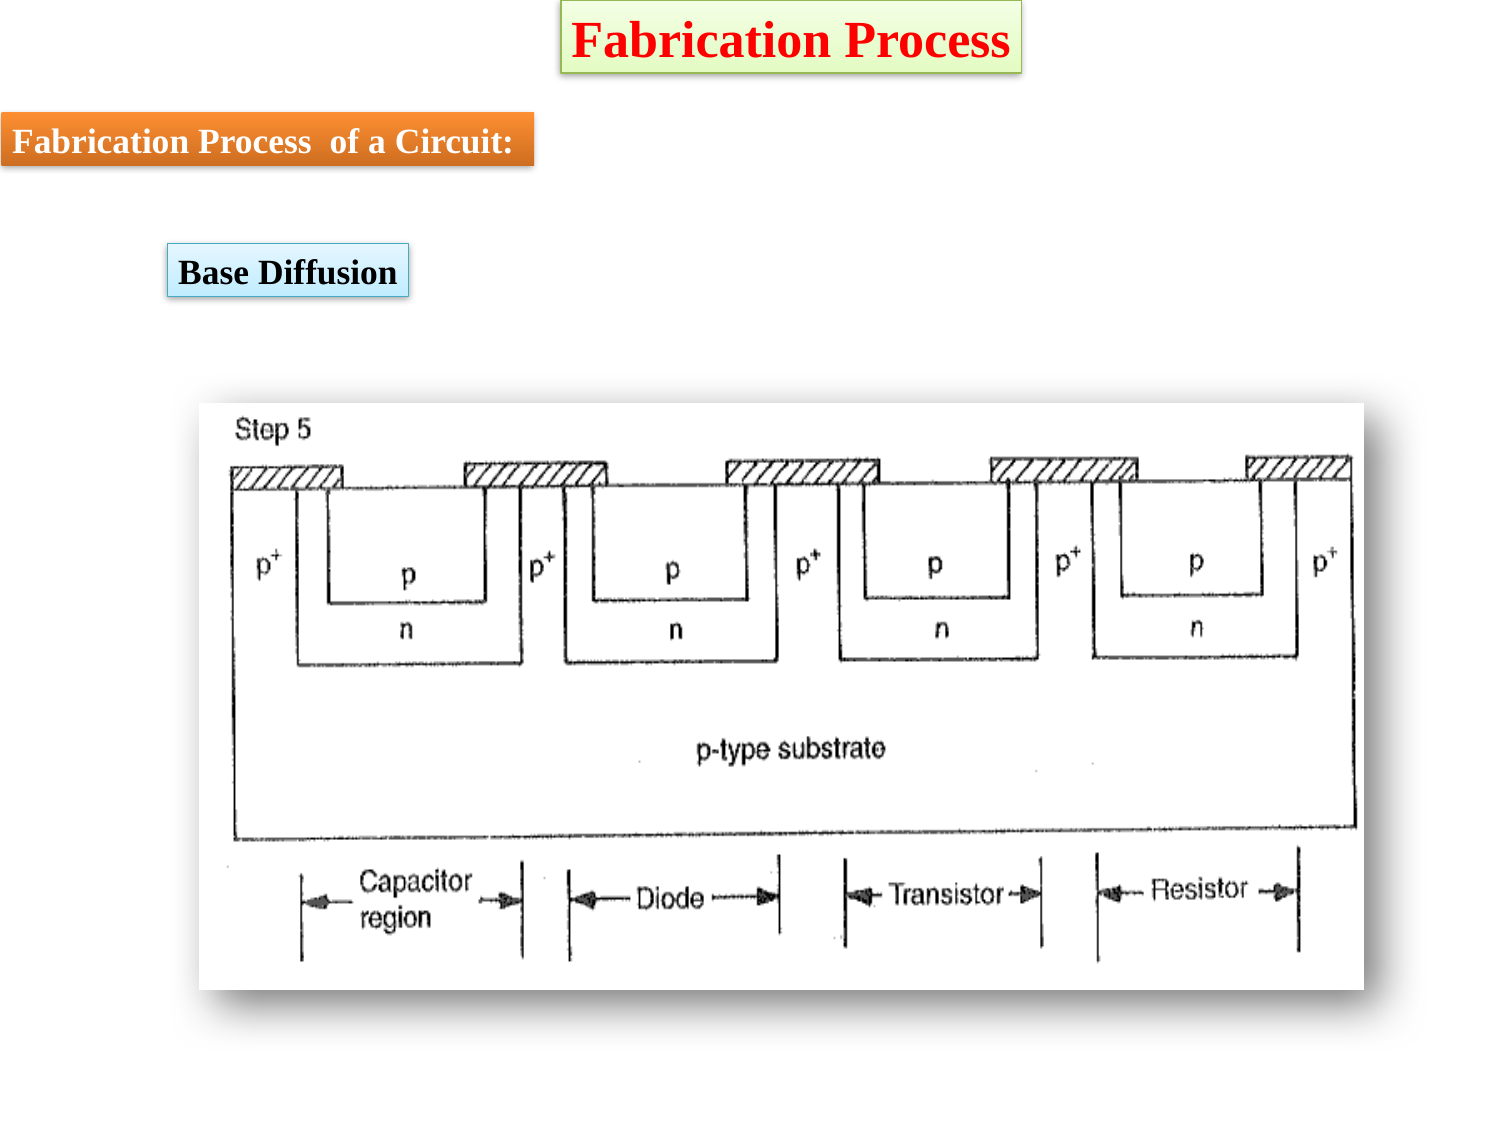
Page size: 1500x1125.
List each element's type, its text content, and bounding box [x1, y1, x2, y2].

text_box Fabrication Process of a Circuit: [1, 112, 535, 166]
picture [199, 402, 1365, 990]
text_box Base Diffusion [167, 243, 409, 297]
text_box Fabrication Process [560, 0, 1022, 74]
